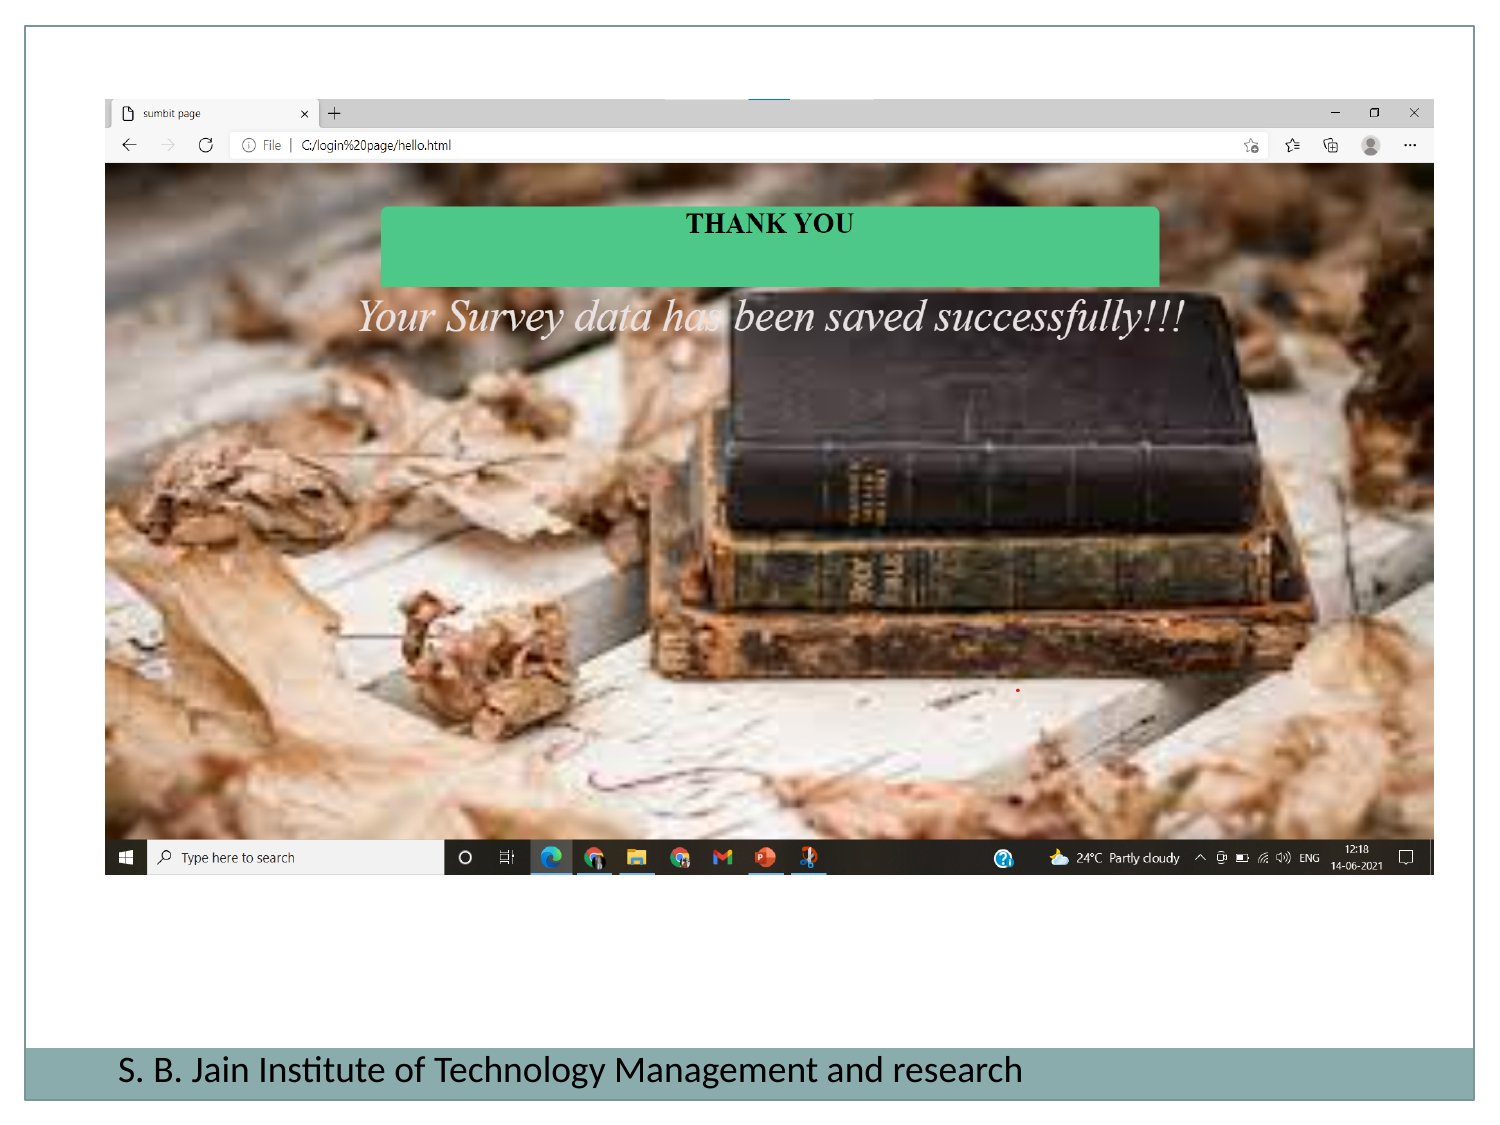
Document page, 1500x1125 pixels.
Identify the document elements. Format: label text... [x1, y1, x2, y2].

text_box S. B. Jain Institute of Technology Management and research [103, 1037, 1079, 1098]
picture [105, 99, 1434, 876]
